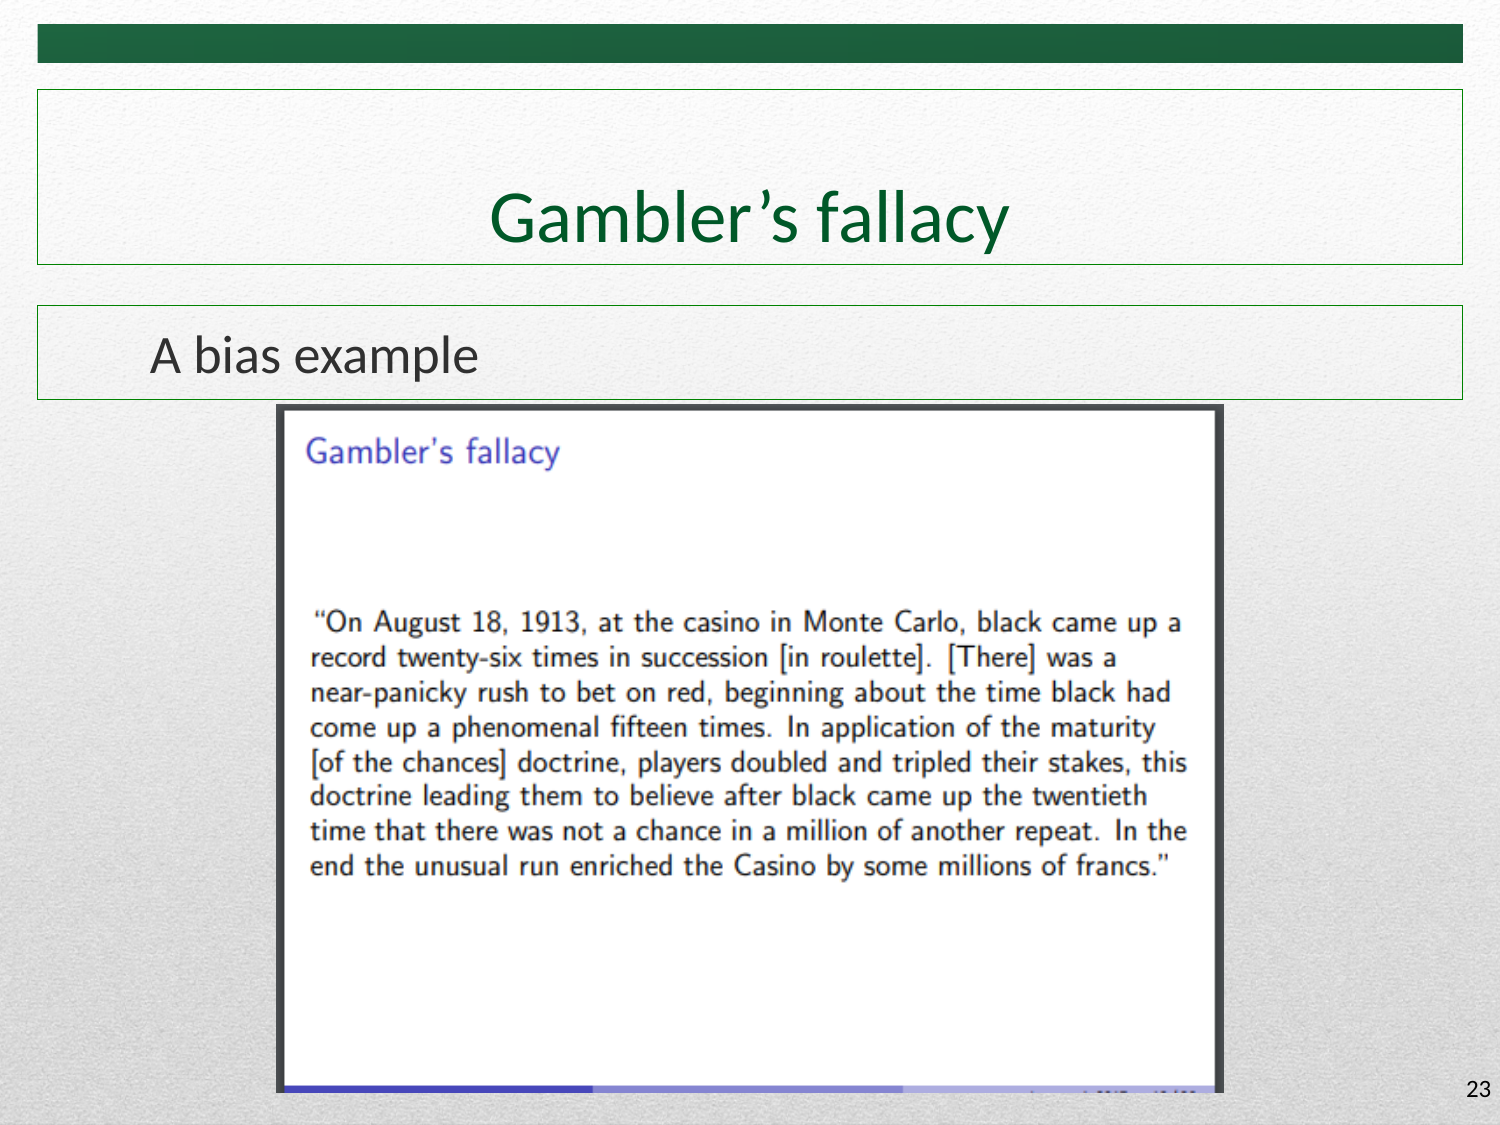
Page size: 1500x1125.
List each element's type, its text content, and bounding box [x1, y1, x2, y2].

picture [37, 24, 1463, 63]
title Gambler’s fallacy [37, 89, 1463, 265]
slide_number 23 [1381, 1065, 1500, 1125]
picture [275, 404, 1224, 1094]
list A bias example [37, 305, 1463, 400]
